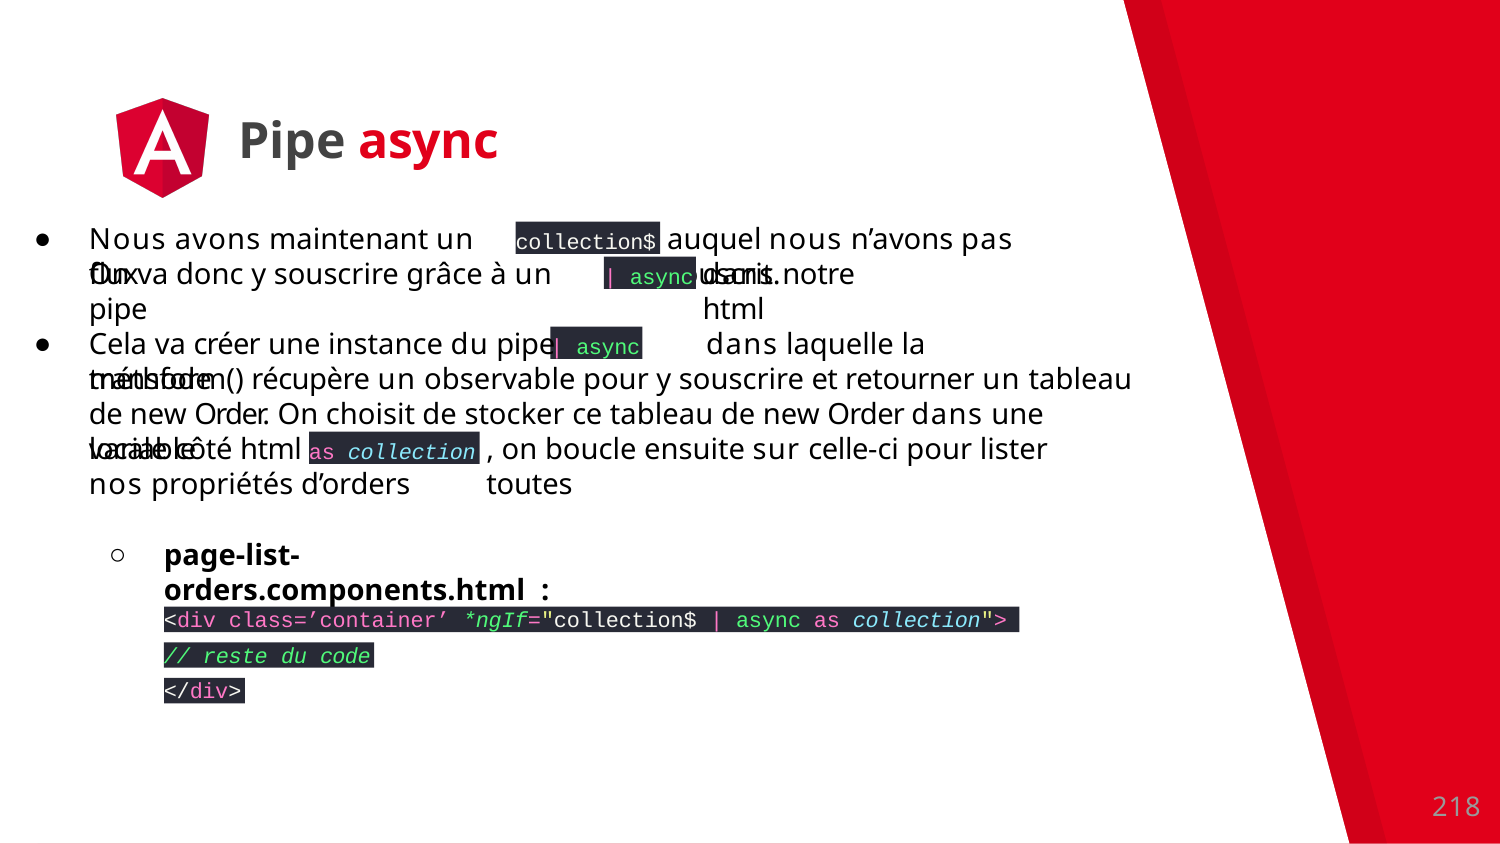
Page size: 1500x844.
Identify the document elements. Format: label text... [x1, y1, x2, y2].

text_box // reste du code [163, 642, 375, 668]
text_box On va donc y souscrire grâce à un pipe [86, 253, 599, 323]
picture [100, 83, 226, 208]
slide_number 220 [1431, 794, 1488, 844]
text_box , on boucle ensuite sur celle-ci pour lister toutes [484, 428, 1127, 501]
text_box | async [603, 256, 696, 289]
text_box transform() récupère un observable pour y souscrire et retourner un tableau de new Order. On choisit de stocker ce tableau de new Order dans une variable [86, 358, 1134, 466]
text_box dans notre html [700, 253, 919, 323]
title Pipe async [55, 27, 1120, 250]
text_box </div> [164, 677, 245, 704]
text_box as collection [309, 431, 480, 463]
text_box Cela va créer une instance du pipe dans laquelle la méthode [31, 323, 987, 396]
text_box locale côté html [86, 428, 305, 463]
text_box Nous avons maintenant un ﬂux [31, 218, 511, 291]
text_box collection$ [515, 221, 661, 254]
text_box <div class=’container’ *ngIf="collection$ | async as collection"> [164, 606, 1020, 633]
text_box auquel nous n’avons pas souscrit. [664, 218, 1121, 291]
text_box nos propriétés d’orders page-list-orders.components.html : [86, 463, 656, 607]
